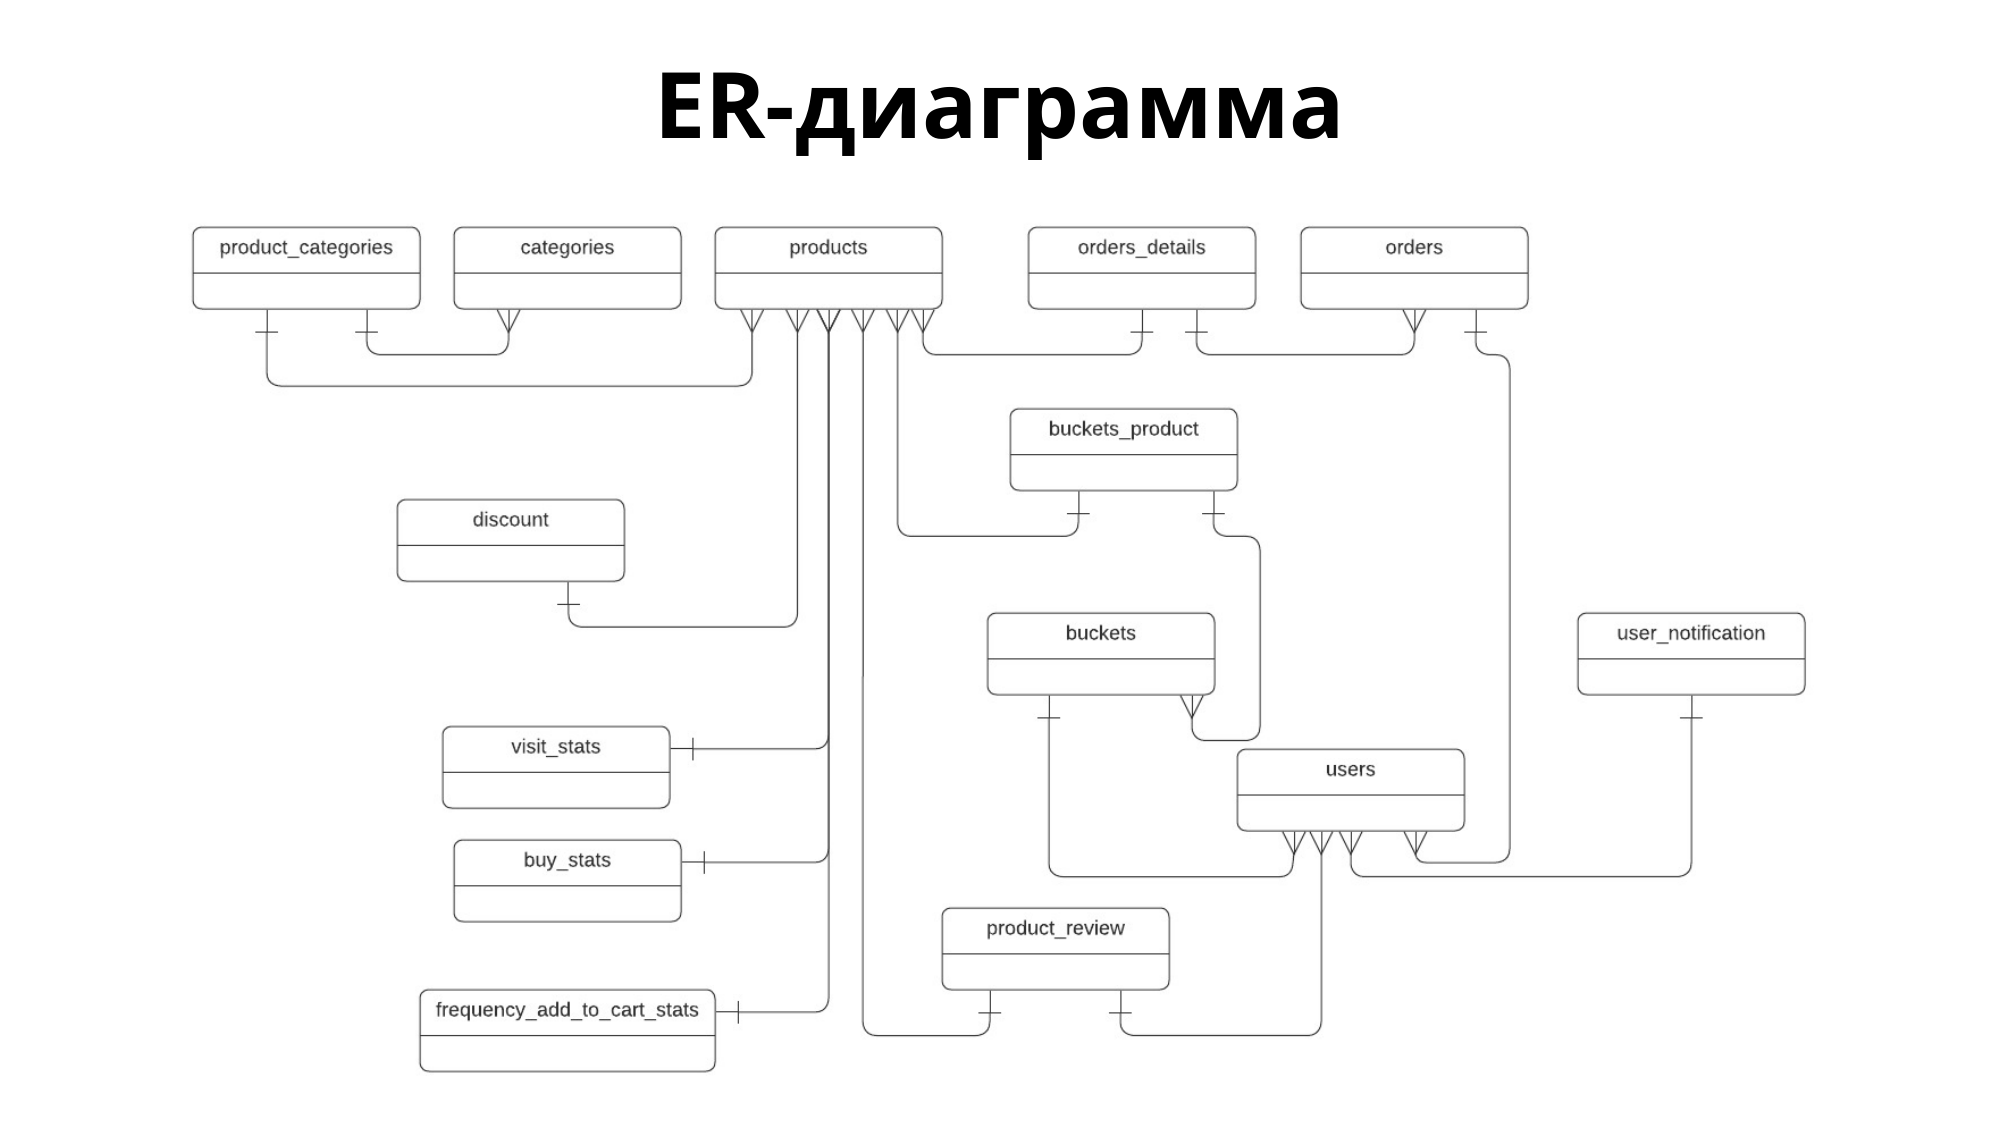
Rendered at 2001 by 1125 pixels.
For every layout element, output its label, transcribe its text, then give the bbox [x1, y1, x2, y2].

title ER-диаграмма [137, 0, 1863, 218]
picture [185, 217, 1814, 1085]
